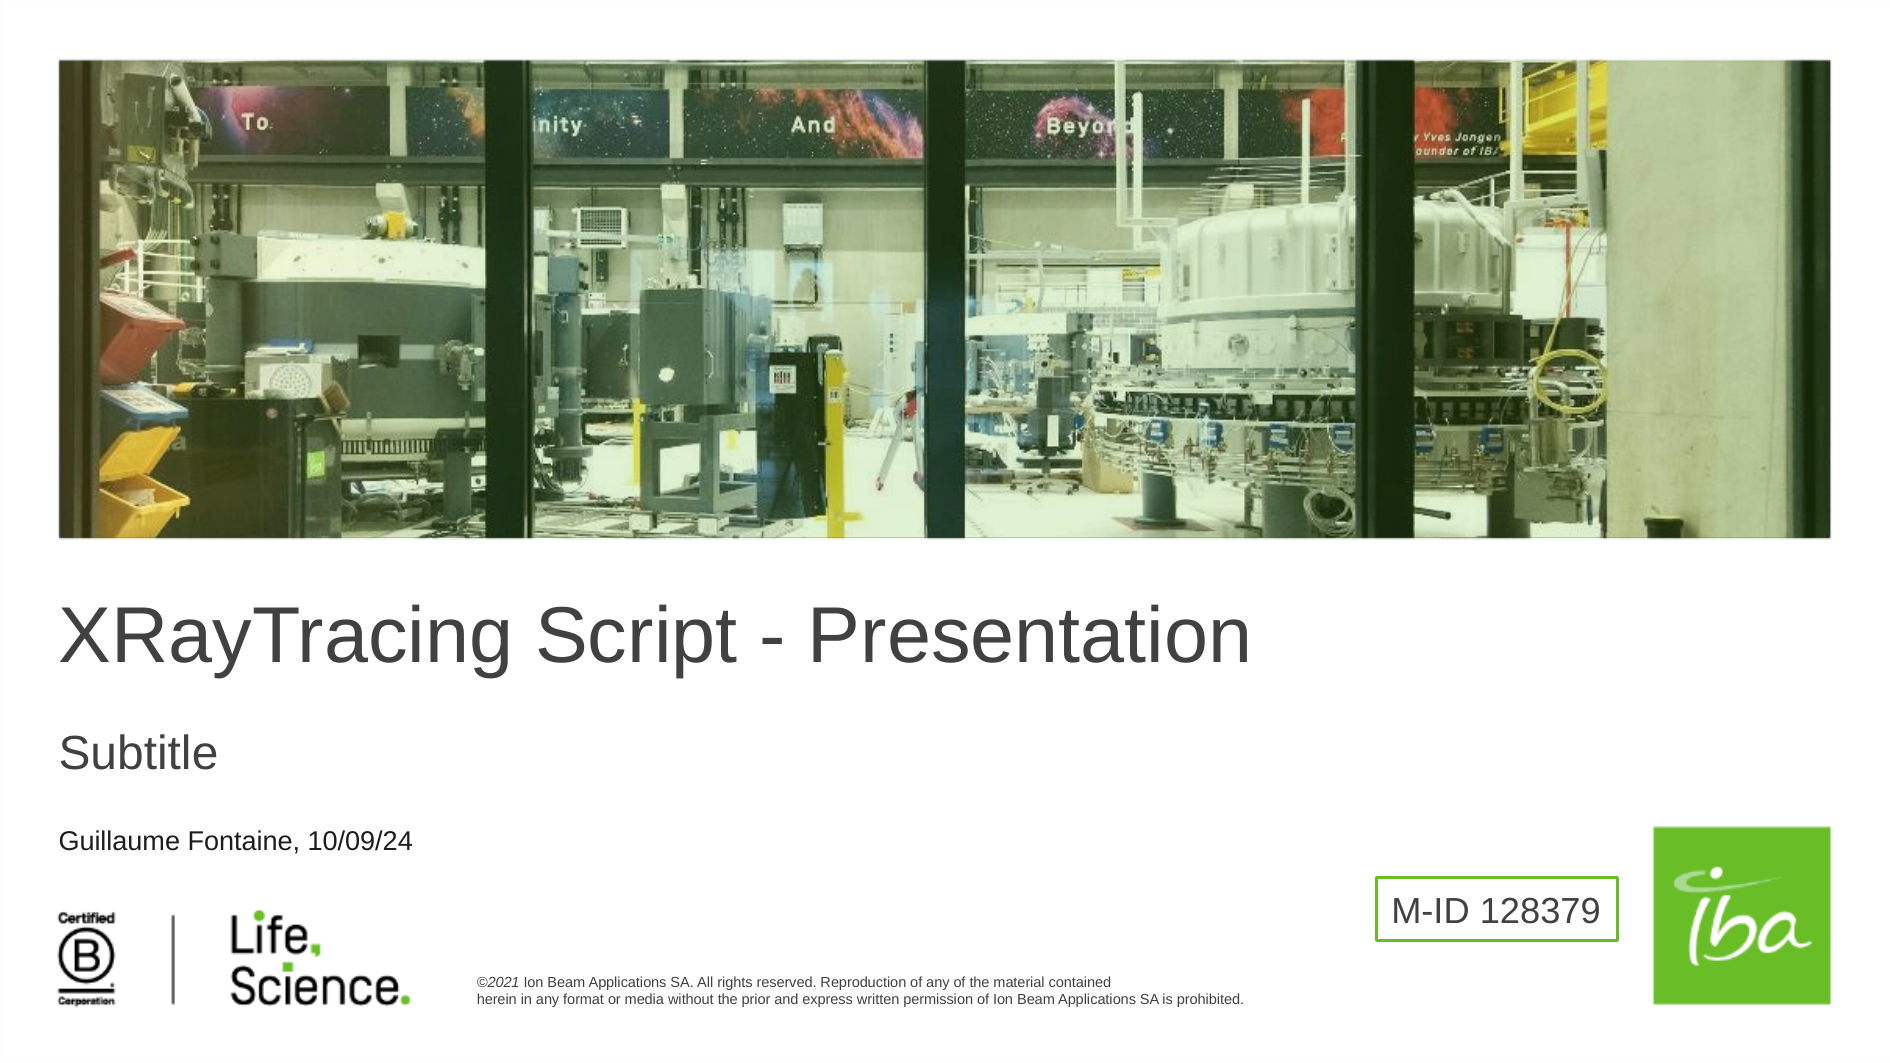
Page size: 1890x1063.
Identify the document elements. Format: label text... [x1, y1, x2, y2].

list Guillaume Fontaine, 10/09/24 [58, 813, 702, 857]
text_box M-ID 128379 [1376, 877, 1618, 941]
subtitle Subtitle [58, 718, 1832, 783]
title XRayTracing Script - Presentation [58, 585, 1832, 688]
picture [0, 1, 1890, 1063]
